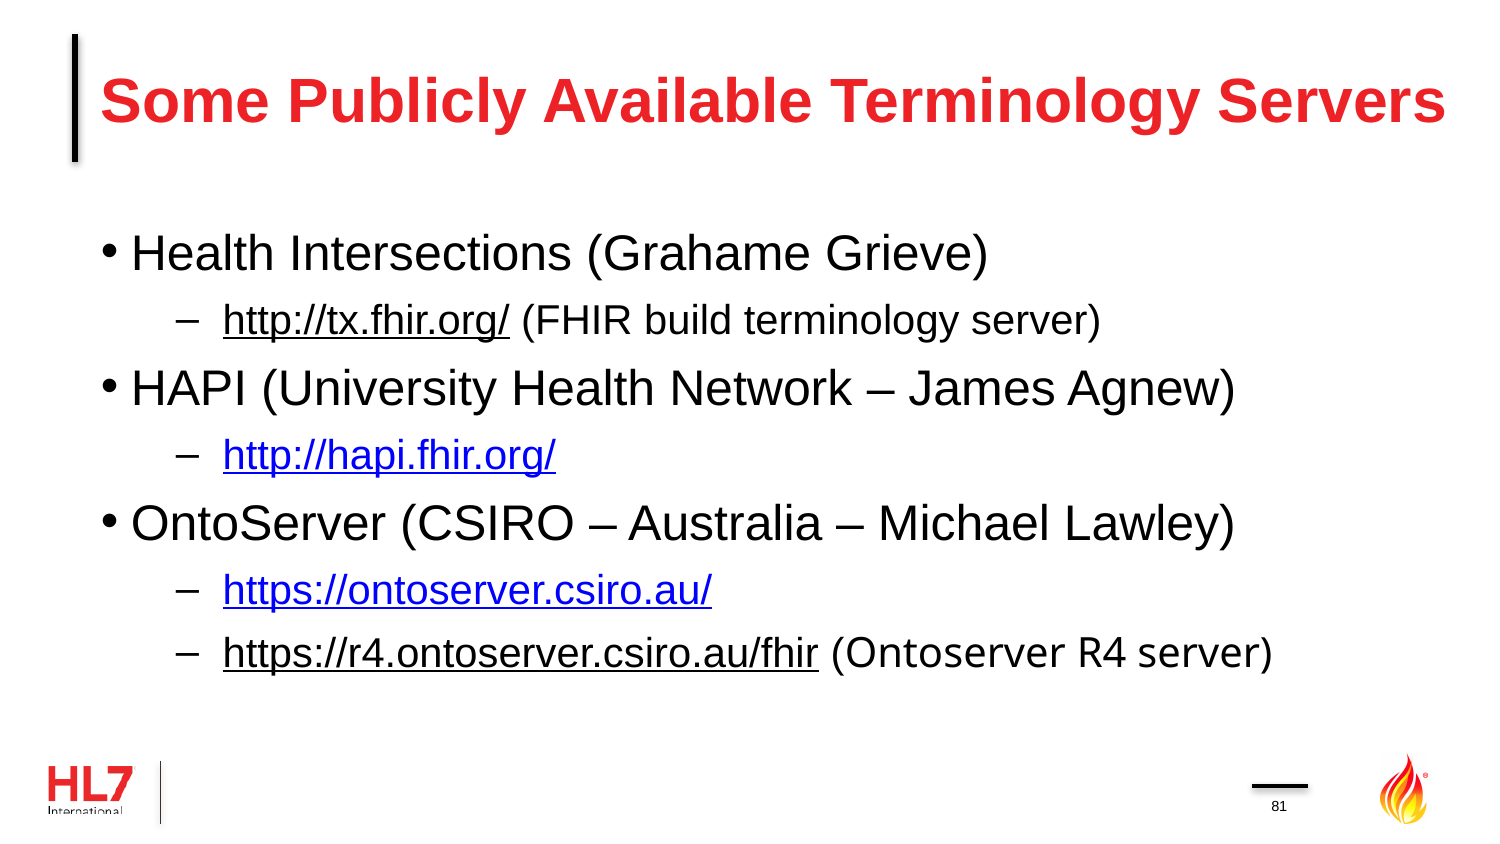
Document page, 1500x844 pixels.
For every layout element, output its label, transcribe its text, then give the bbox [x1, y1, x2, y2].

title Some Publicly Available Terminology Servers [100, 33, 1451, 163]
picture [1380, 753, 1428, 824]
list Health Intersections (Grahame Grieve) http://tx.fhir.org/ (FHIR build terminology server) HAPI (University Health Network – James Agnew) http://hapi.fhir.org/ OntoServer (CSIRO – Australia – Michael Lawley) https://ontoserver.csiro.au/ https://r4.ontoserver.csiro.au/fhir (Ontoserver R4 server) [100, 220, 1451, 701]
slide_number 81 [1257, 788, 1302, 815]
